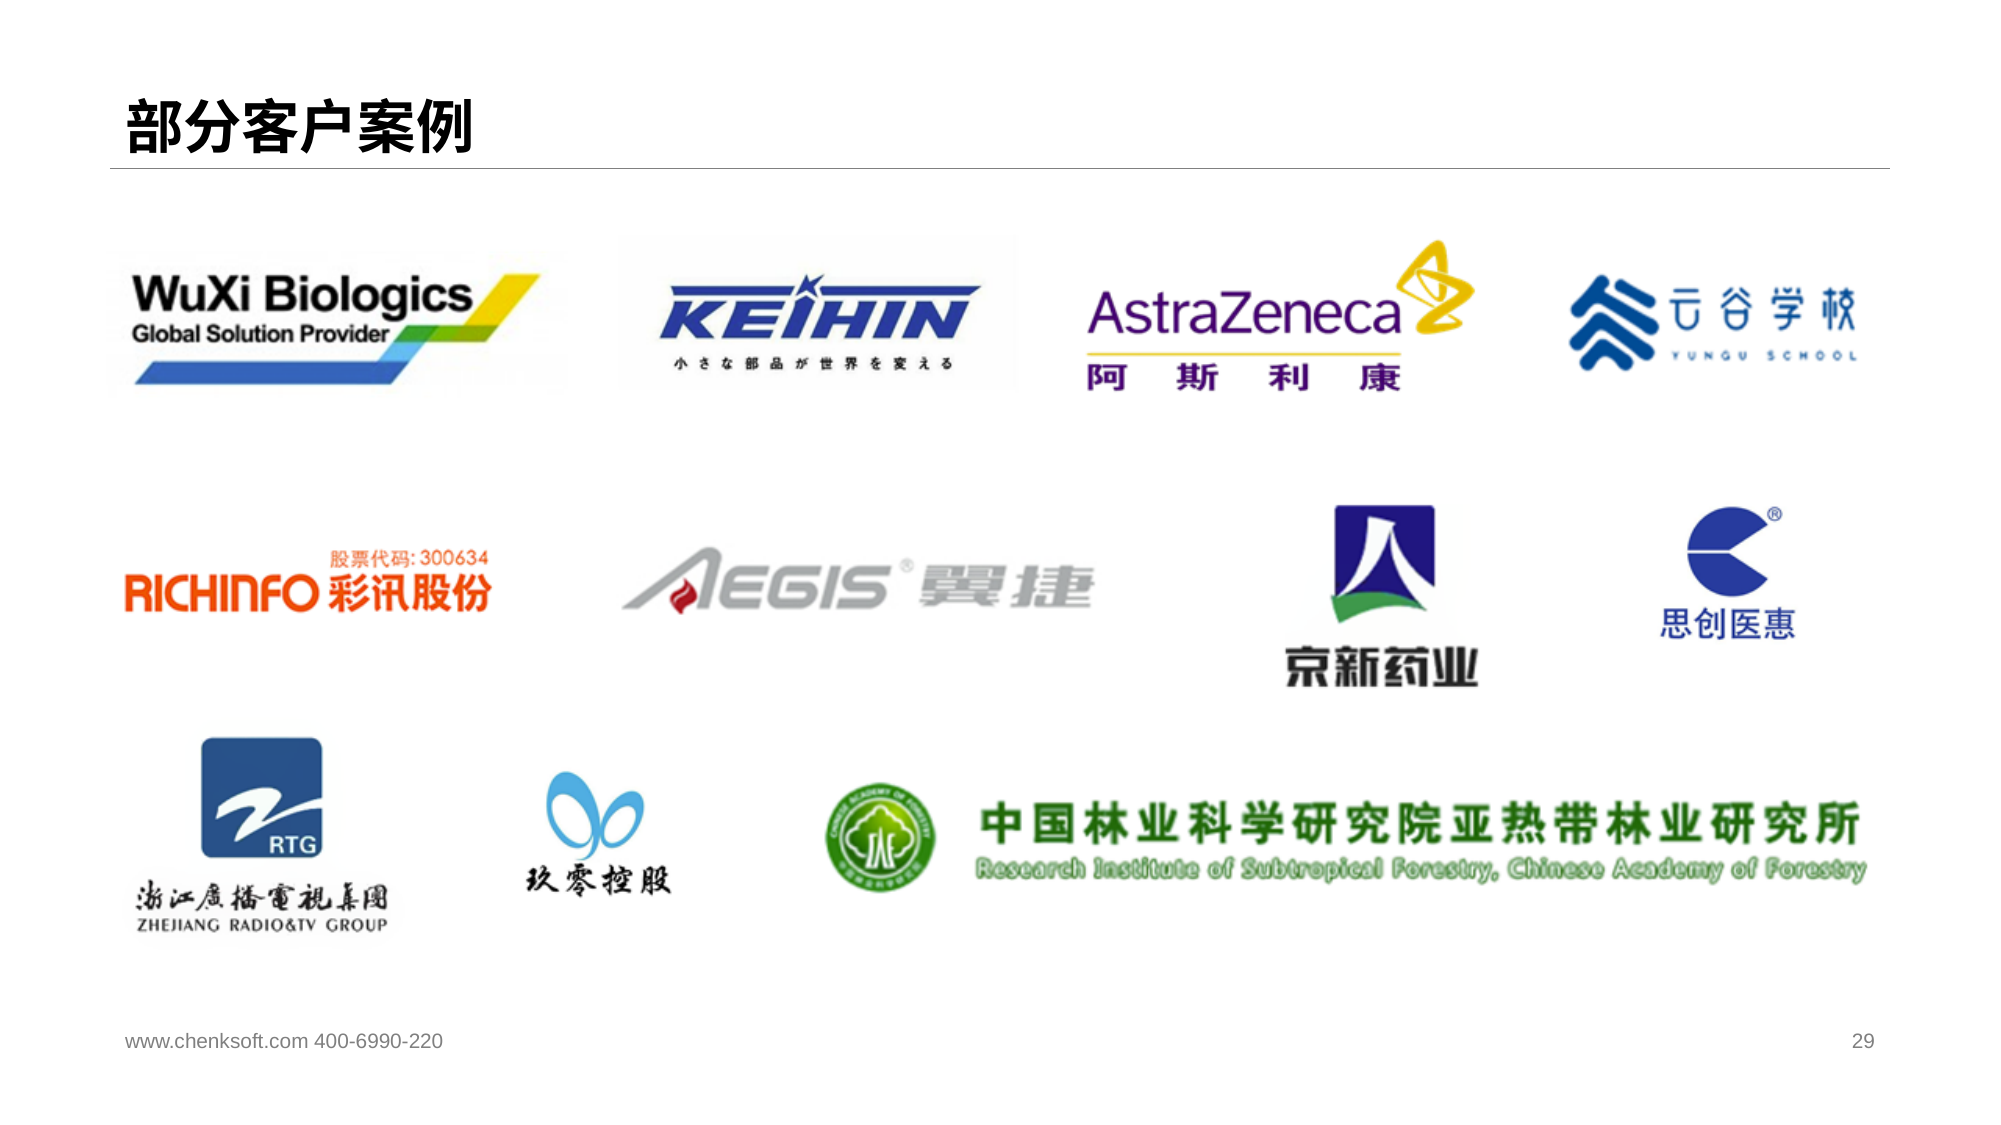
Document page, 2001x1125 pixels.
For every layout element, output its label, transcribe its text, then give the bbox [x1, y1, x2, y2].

footer www.chenksoft.com 400-6990-220 [109, 1023, 790, 1058]
slide_number 29 [1412, 1023, 1890, 1058]
picture [106, 219, 1894, 953]
title 部分客户案例 [109, 0, 1890, 169]
